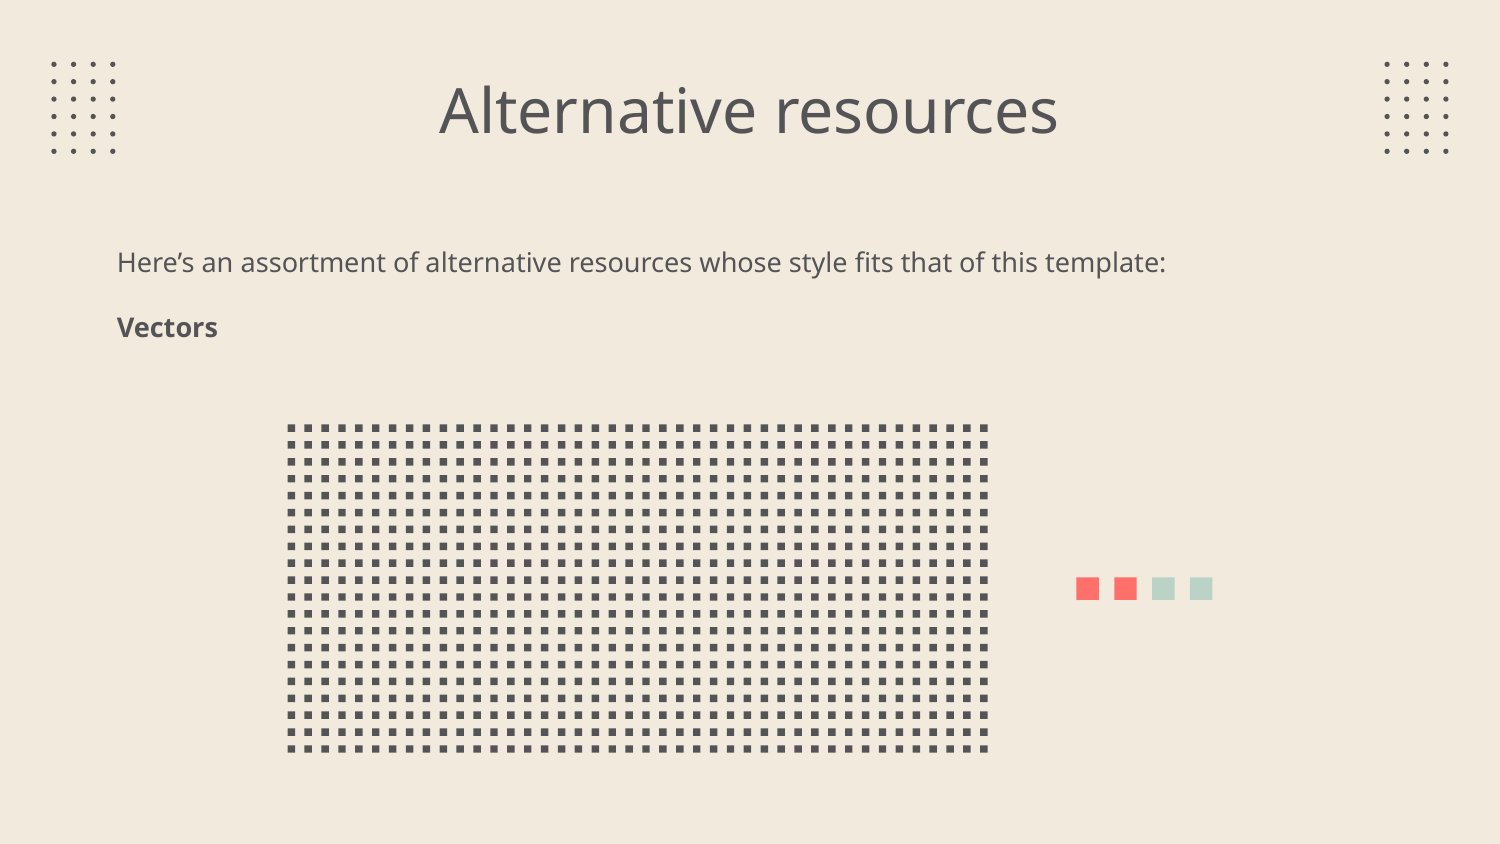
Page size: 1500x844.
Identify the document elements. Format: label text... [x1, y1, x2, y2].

title Alternative resources [118, 60, 1382, 155]
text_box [287, 424, 1213, 753]
text_box Here’s an assortment of alternative resources whose style fits that of this template: Vectors [116, 244, 1383, 363]
